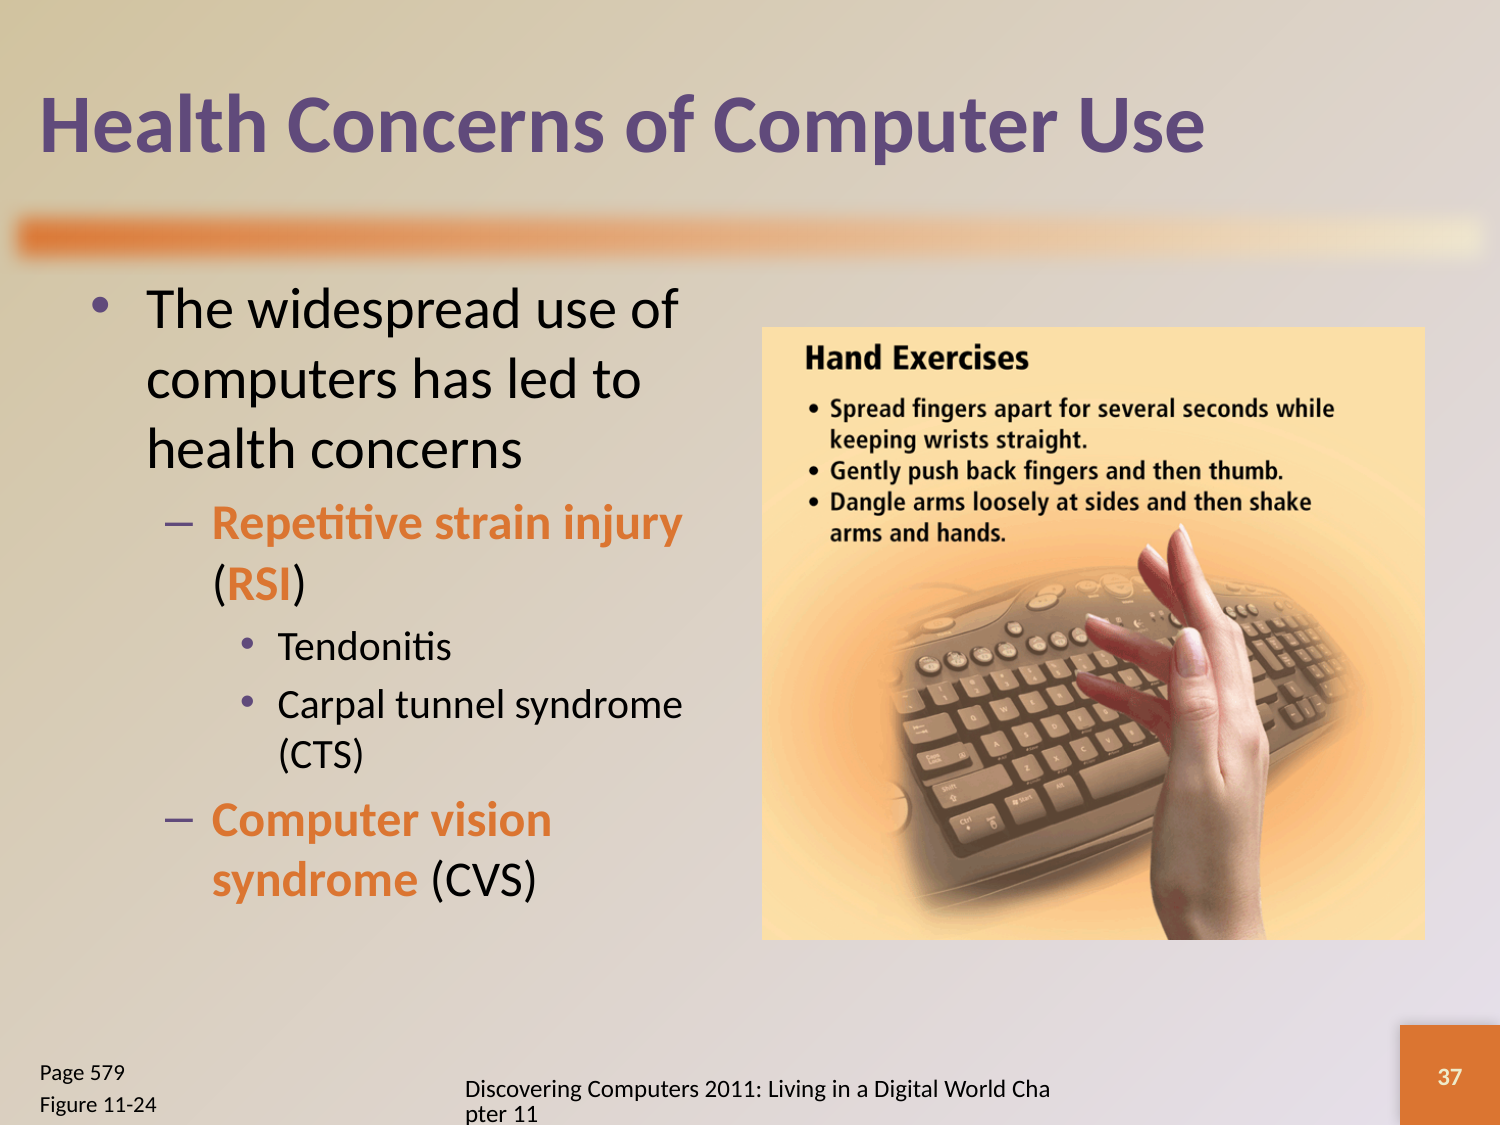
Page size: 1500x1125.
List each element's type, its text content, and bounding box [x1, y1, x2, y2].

slide_number 37 [1400, 1025, 1500, 1125]
list The widespread use of computers has led to health concerns Repetitive strain injury (RSI) Tendonitis Carpal tunnel syndrome (CTS) Computer vision syndrome (CVS) [75, 262, 738, 1005]
footer Discovering Computers 2011: Living in a Digital World Chapter 11 [450, 1050, 1075, 1125]
list Page 579 Figure 11-24 [24, 1050, 300, 1125]
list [762, 327, 1426, 940]
title Health Concerns of Computer Use [24, 24, 1475, 213]
